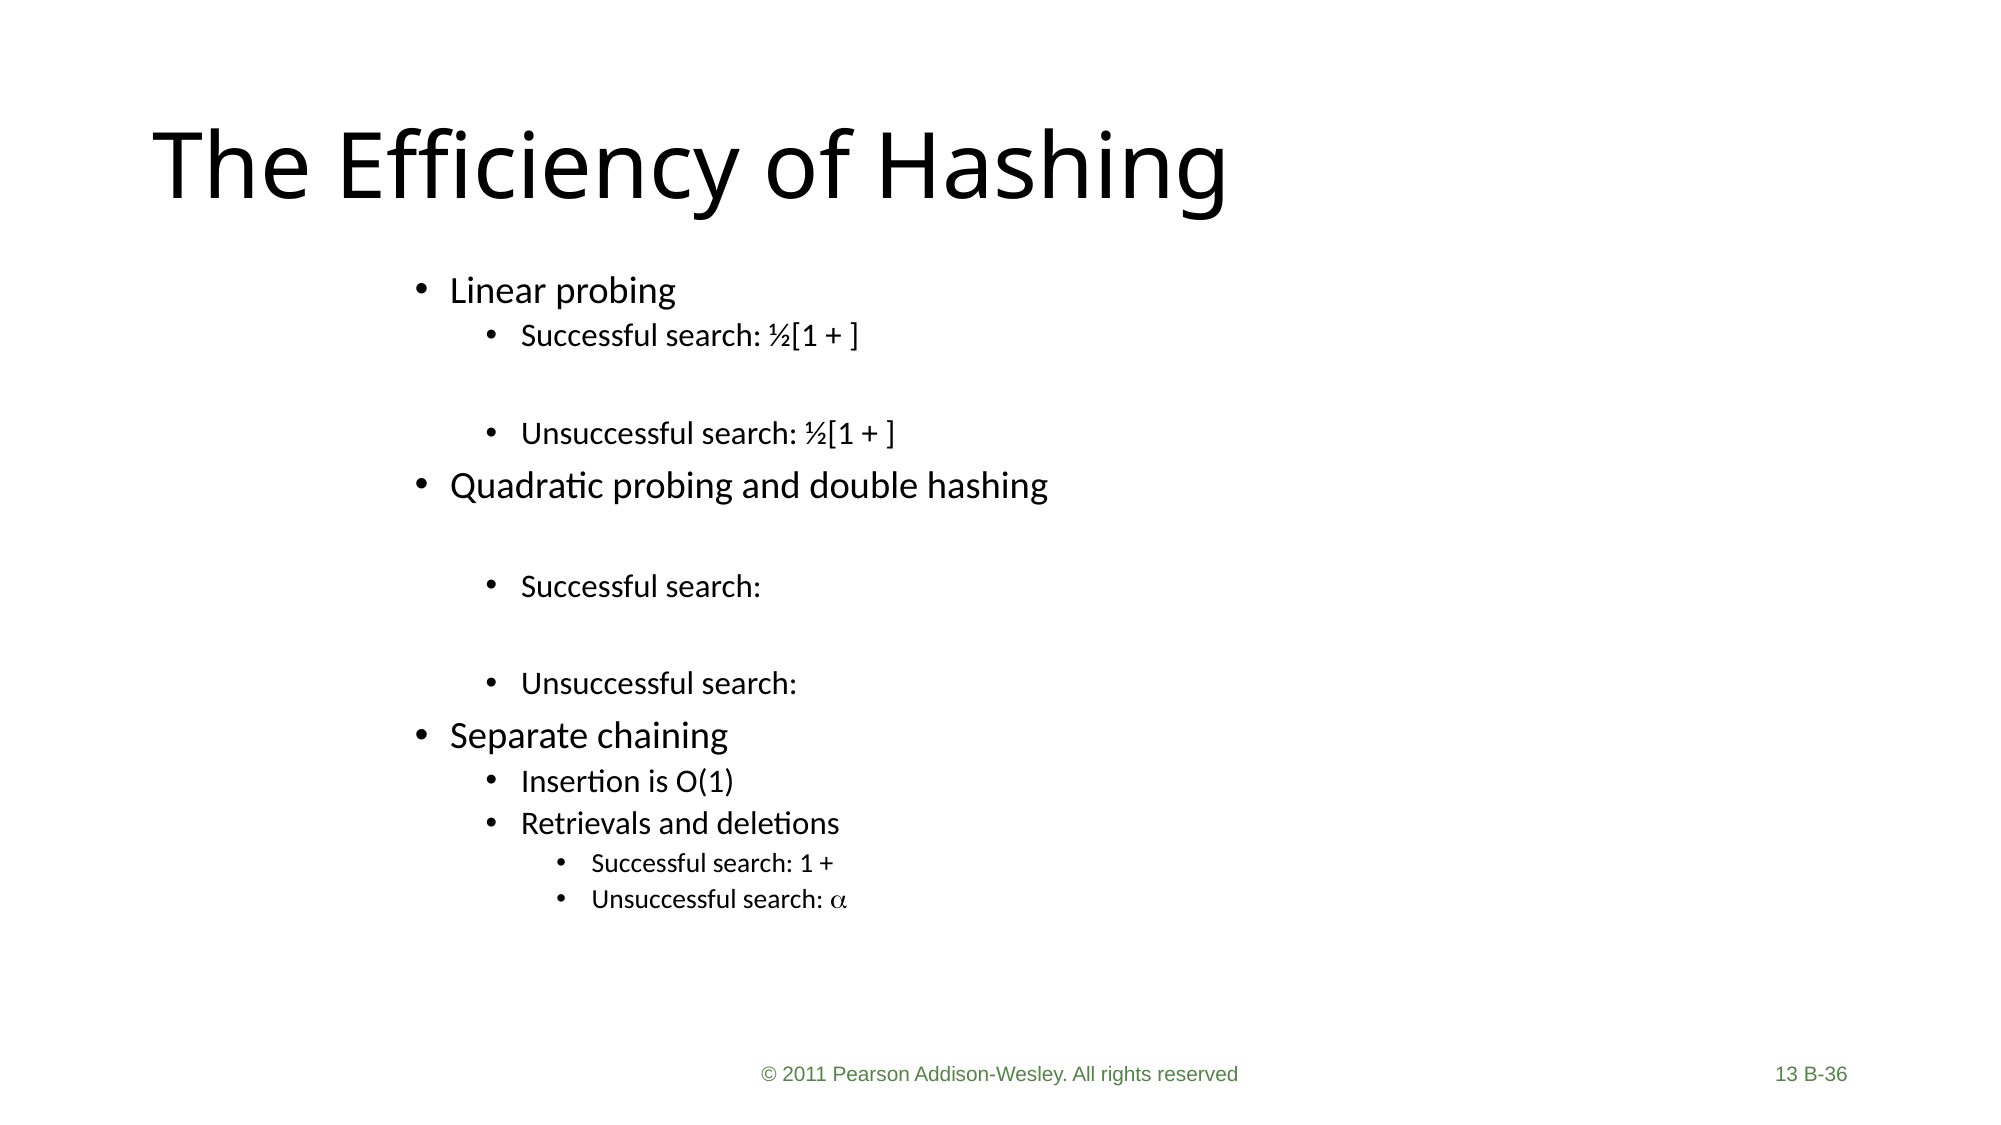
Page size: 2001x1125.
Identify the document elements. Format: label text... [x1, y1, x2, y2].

slide_number 13 B-36 [1412, 1042, 1863, 1103]
footer © 2011 Pearson Addison-Wesley. All rights reserved [662, 1042, 1338, 1103]
title The Efficiency of Hashing [137, 59, 1863, 278]
